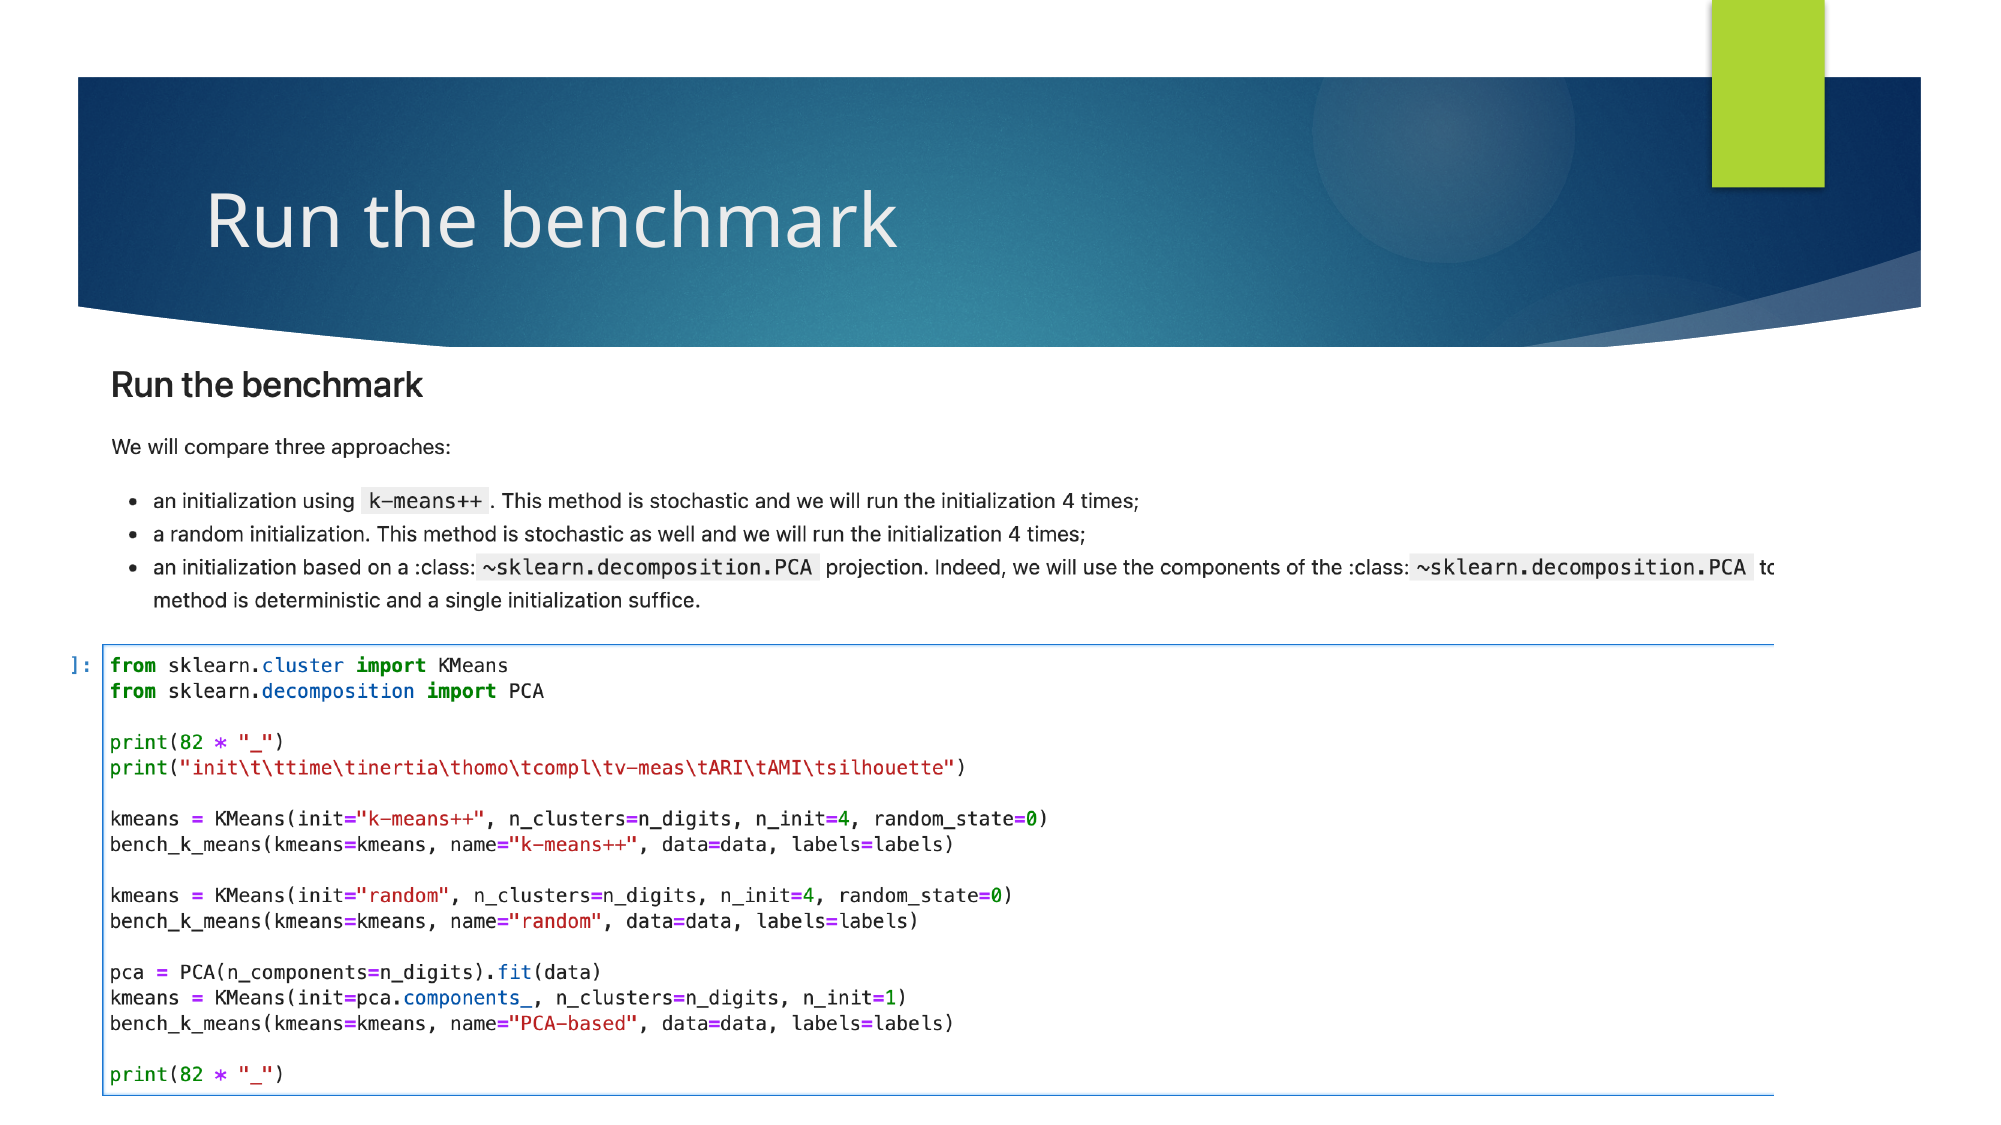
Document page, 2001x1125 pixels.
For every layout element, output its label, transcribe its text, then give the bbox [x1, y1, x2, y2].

picture [64, 347, 1774, 1114]
title Run the benchmark [189, 159, 1627, 276]
